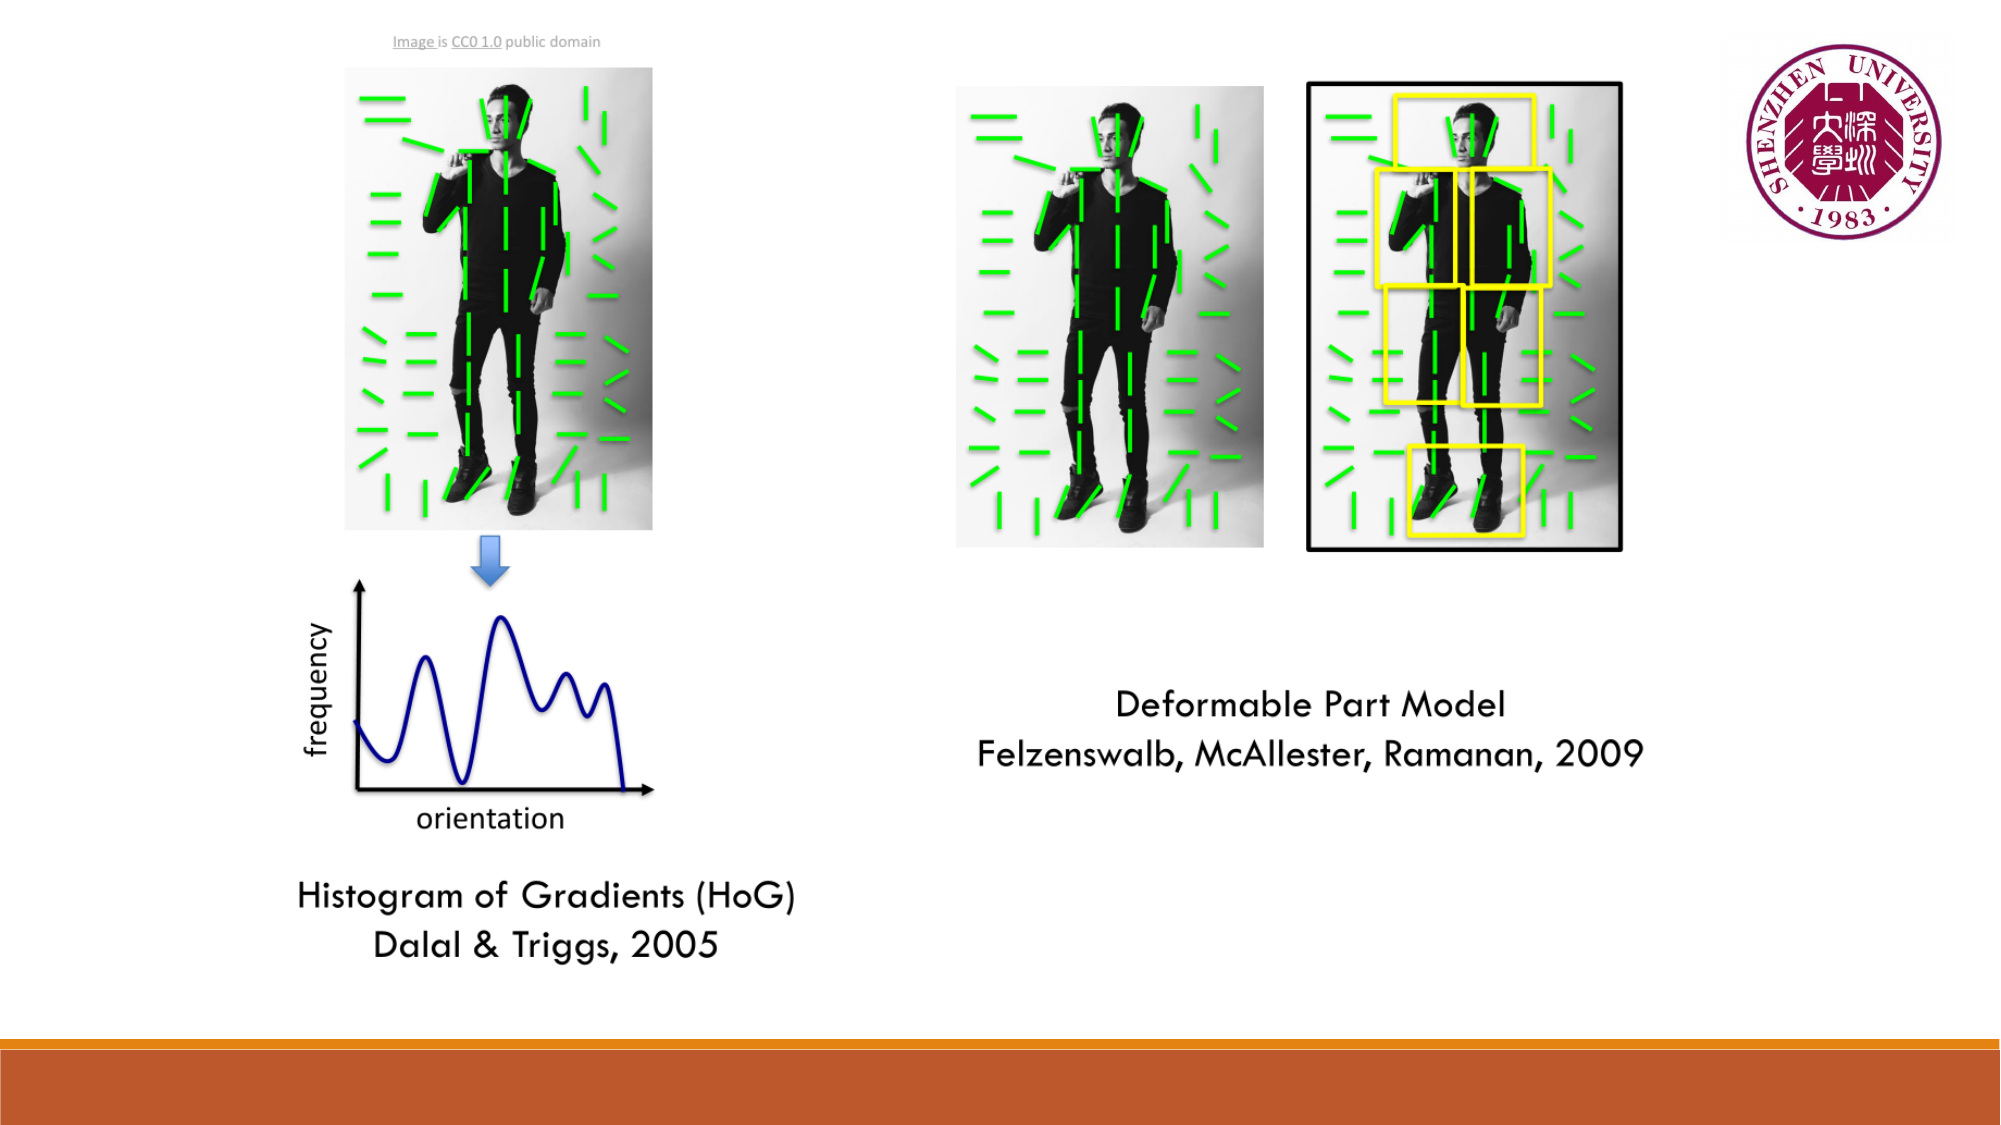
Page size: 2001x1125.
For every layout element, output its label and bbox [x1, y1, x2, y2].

picture [1722, 34, 1957, 242]
picture [261, 0, 1688, 994]
